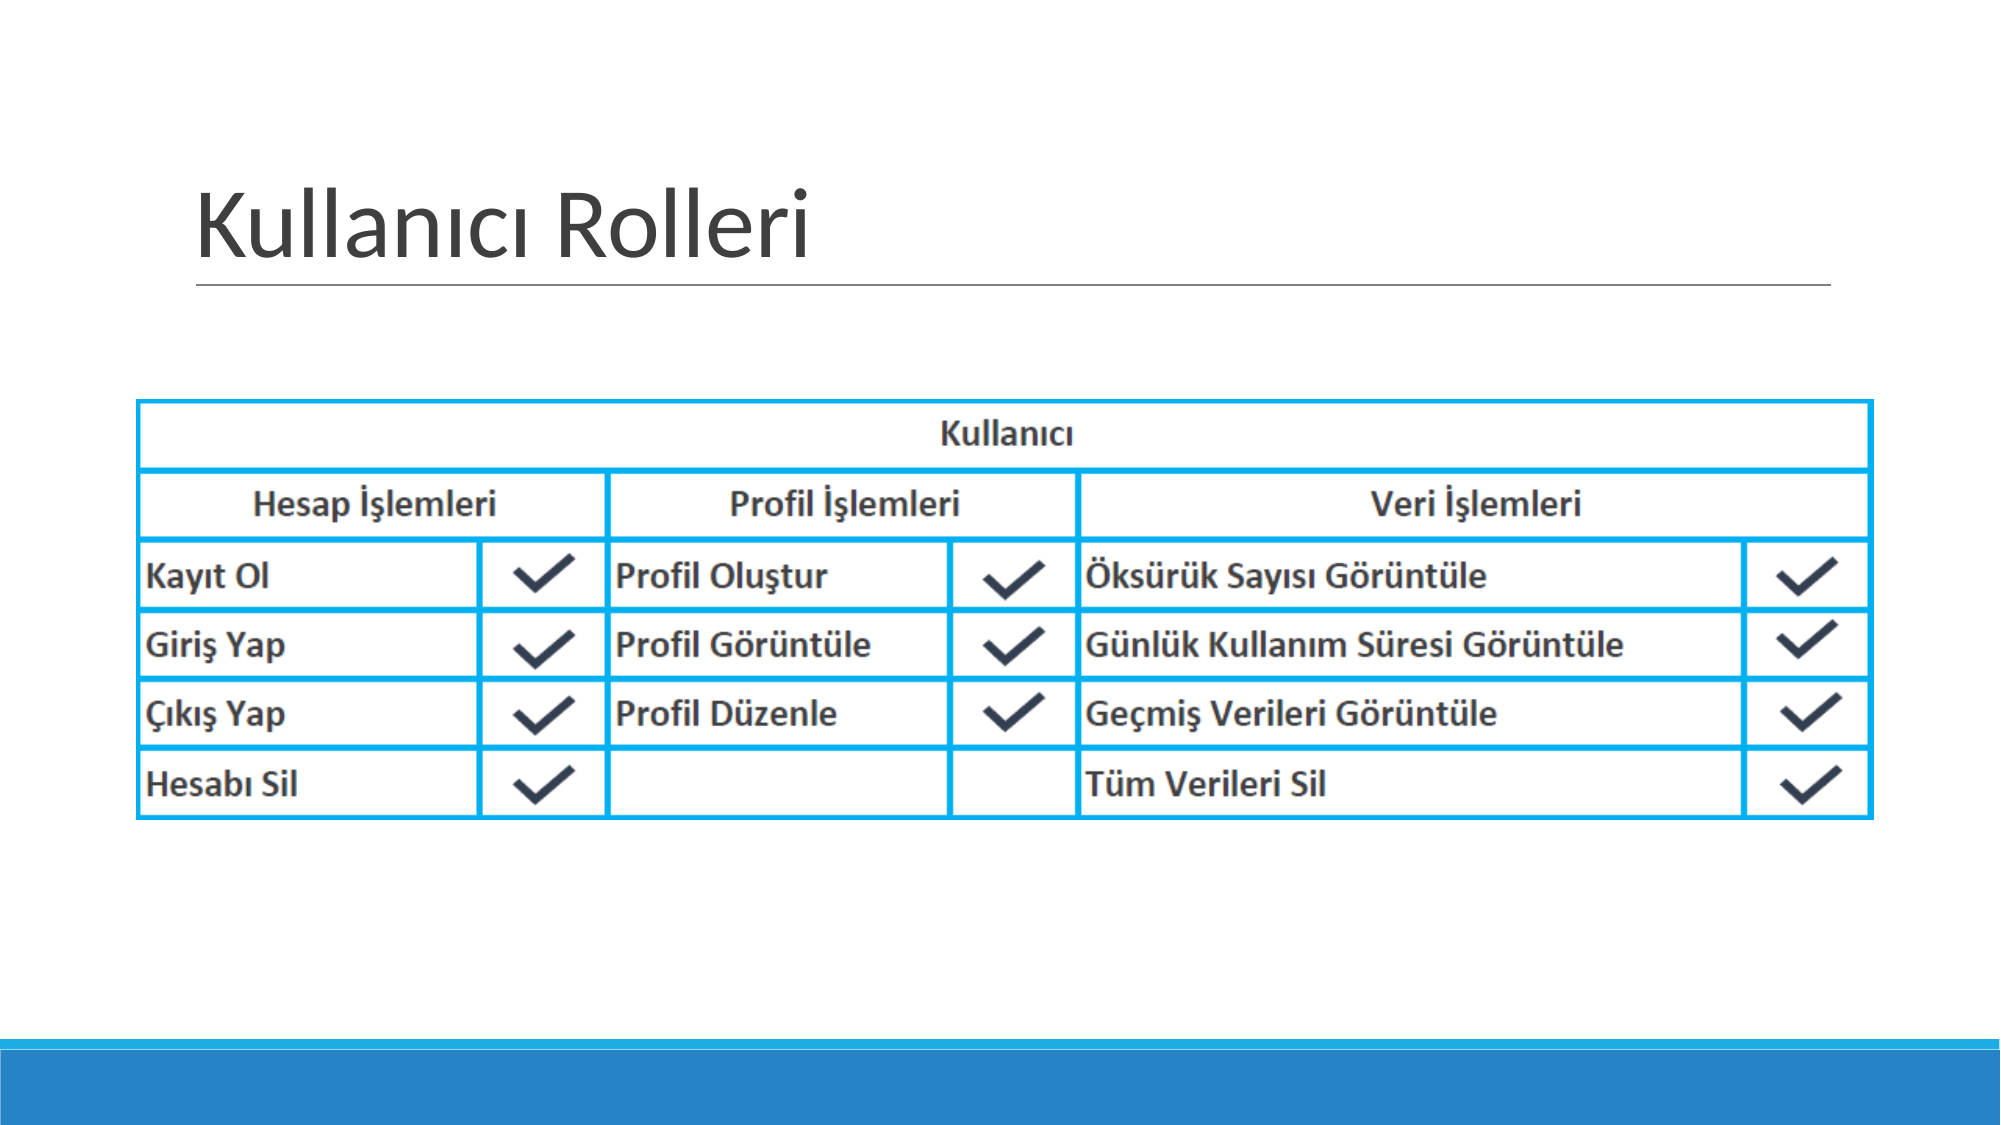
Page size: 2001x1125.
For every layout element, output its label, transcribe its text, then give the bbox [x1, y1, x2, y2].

picture [1747, 613, 1867, 675]
picture [141, 682, 476, 744]
picture [1747, 543, 1867, 607]
picture [1747, 682, 1867, 744]
picture [611, 613, 947, 675]
picture [141, 751, 476, 815]
picture [953, 682, 1075, 744]
picture [953, 543, 1075, 607]
picture [141, 404, 1867, 467]
picture [483, 682, 604, 744]
picture [611, 543, 947, 607]
picture [483, 543, 604, 607]
picture [483, 751, 604, 815]
picture [141, 613, 476, 675]
picture [953, 613, 1075, 675]
picture [1747, 751, 1867, 815]
picture [611, 751, 947, 815]
picture [1082, 751, 1741, 815]
picture [611, 474, 1075, 536]
picture [611, 682, 947, 744]
picture [1082, 474, 1867, 536]
title Kullanıcı Rolleri [180, 47, 1830, 285]
picture [141, 543, 476, 607]
picture [1082, 682, 1741, 744]
picture [953, 751, 1075, 815]
picture [141, 474, 604, 536]
picture [1082, 613, 1741, 675]
picture [483, 613, 604, 675]
picture [1082, 543, 1741, 607]
